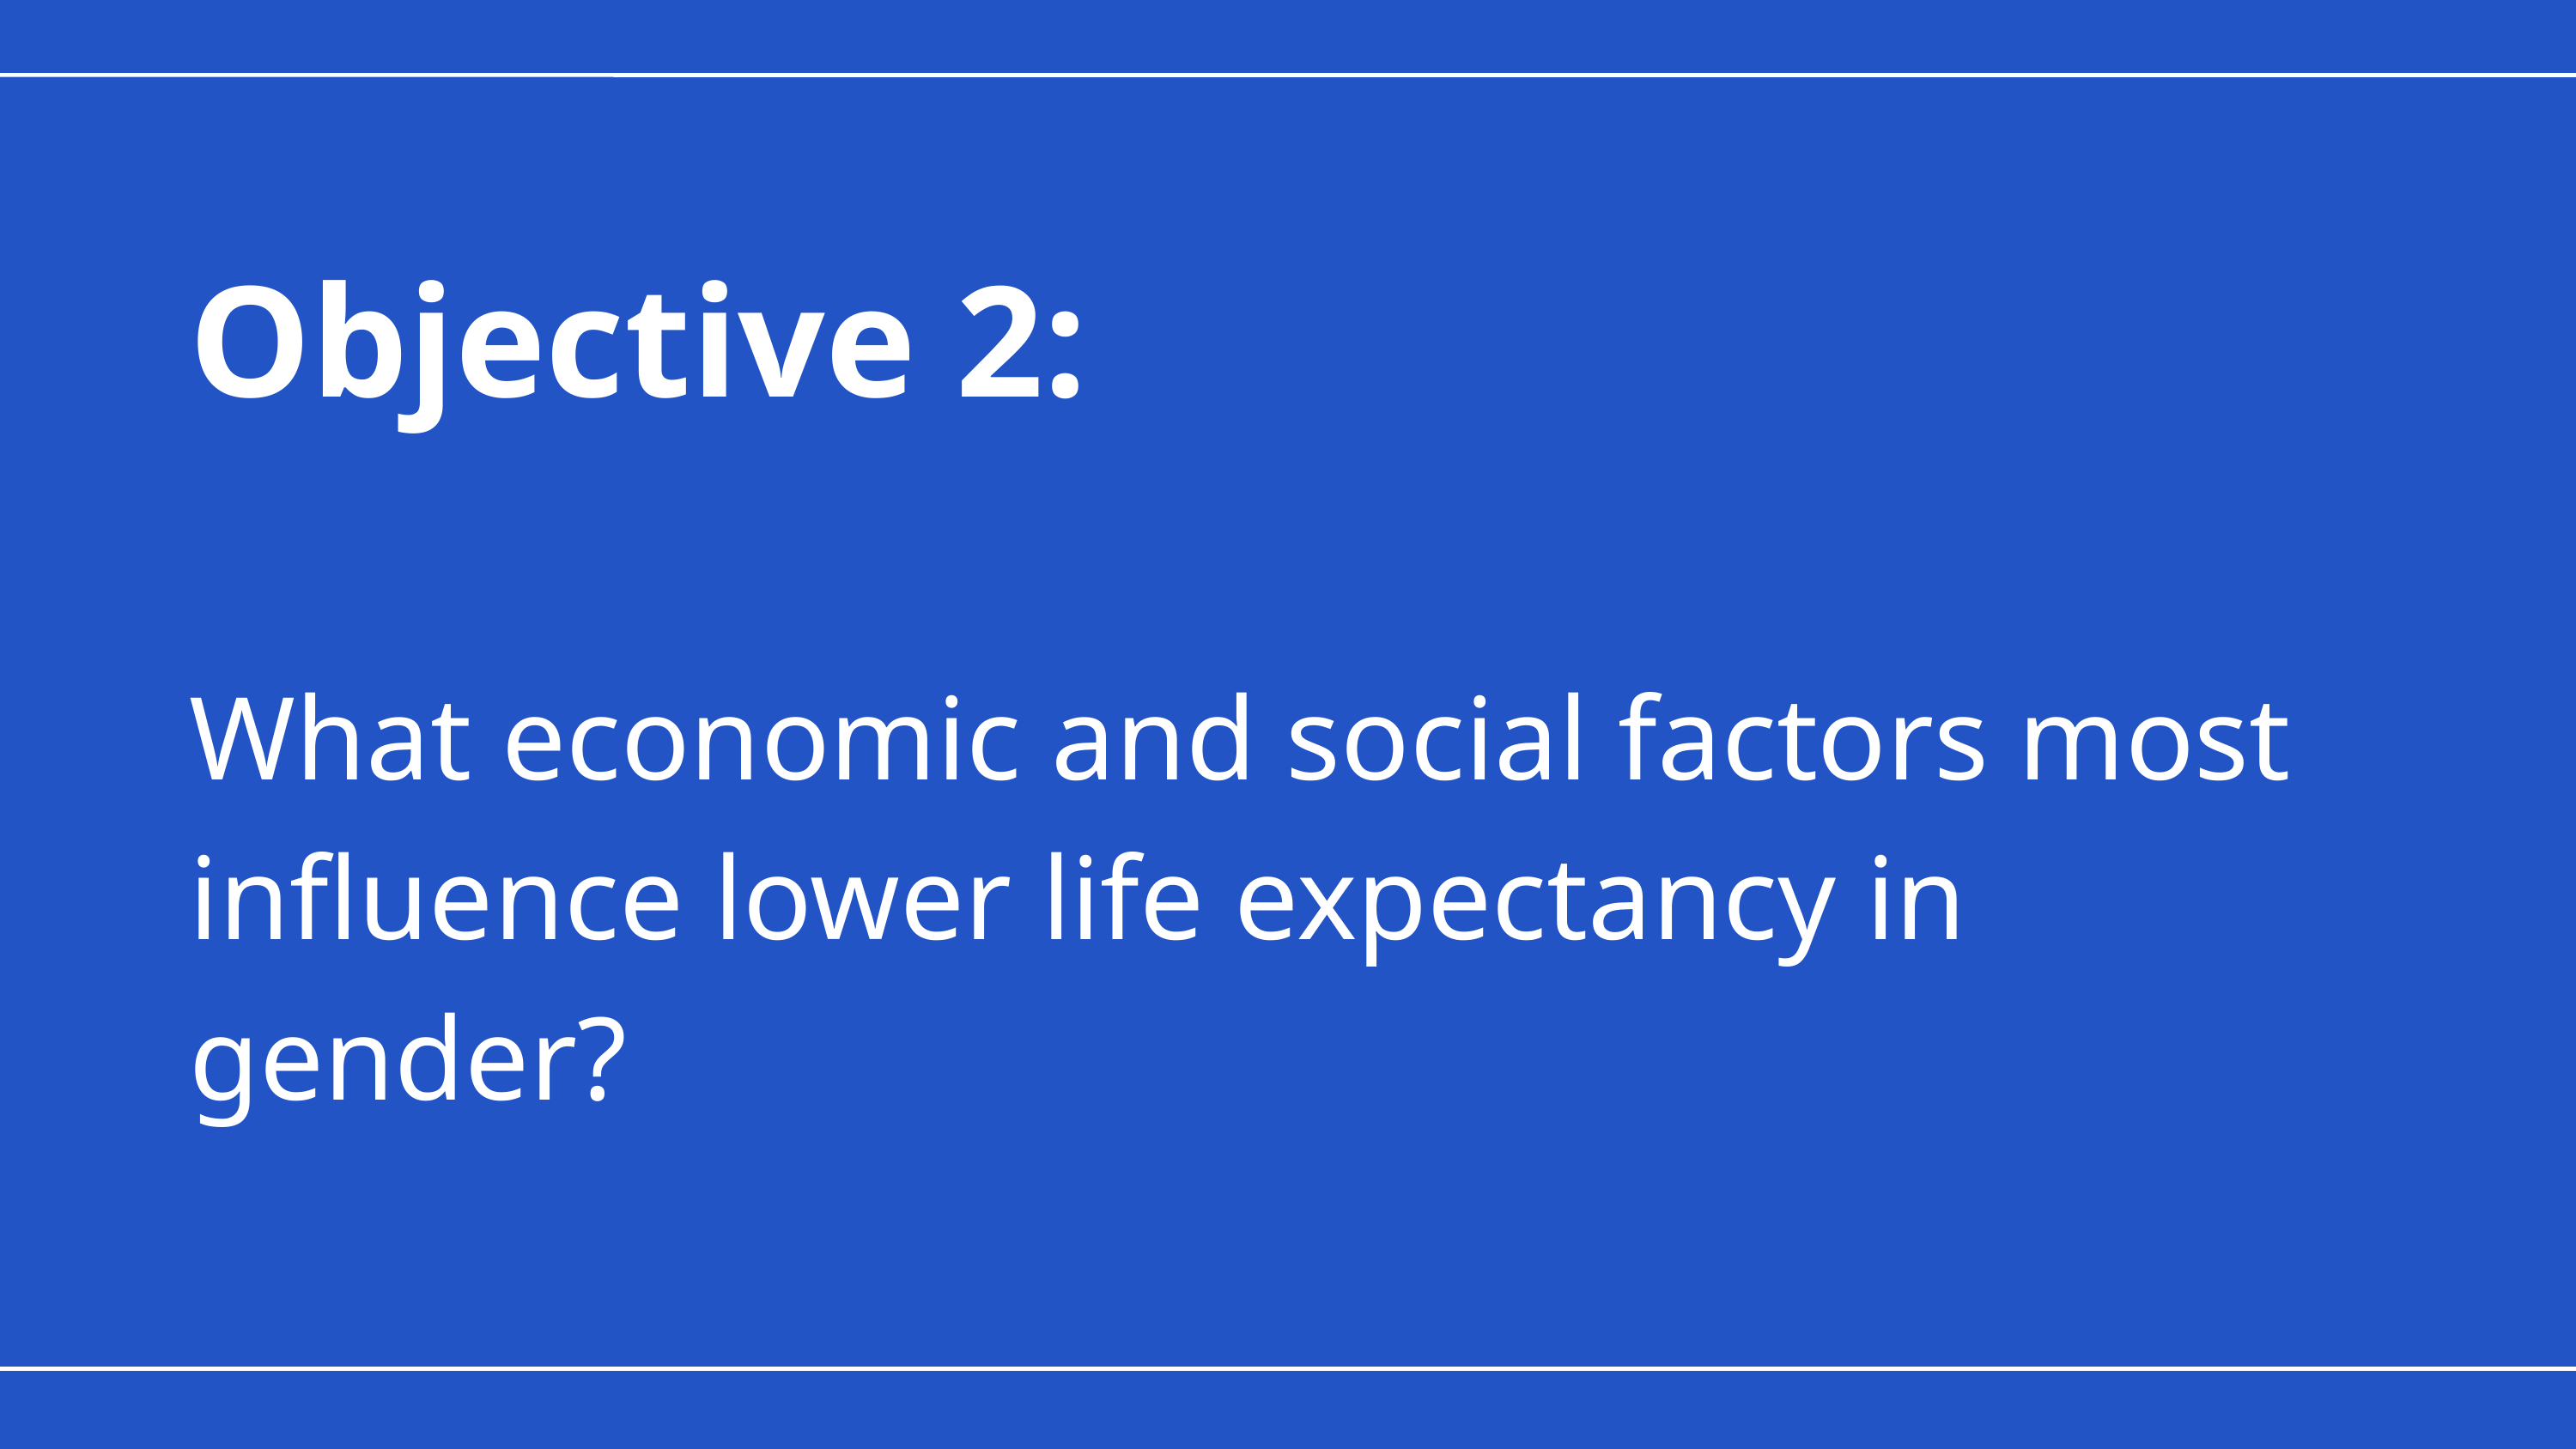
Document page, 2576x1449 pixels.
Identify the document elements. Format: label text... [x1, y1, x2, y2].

text_box Objective 2: What economic and social factors most influence lower life expectancy in gender? [189, 212, 2335, 1124]
